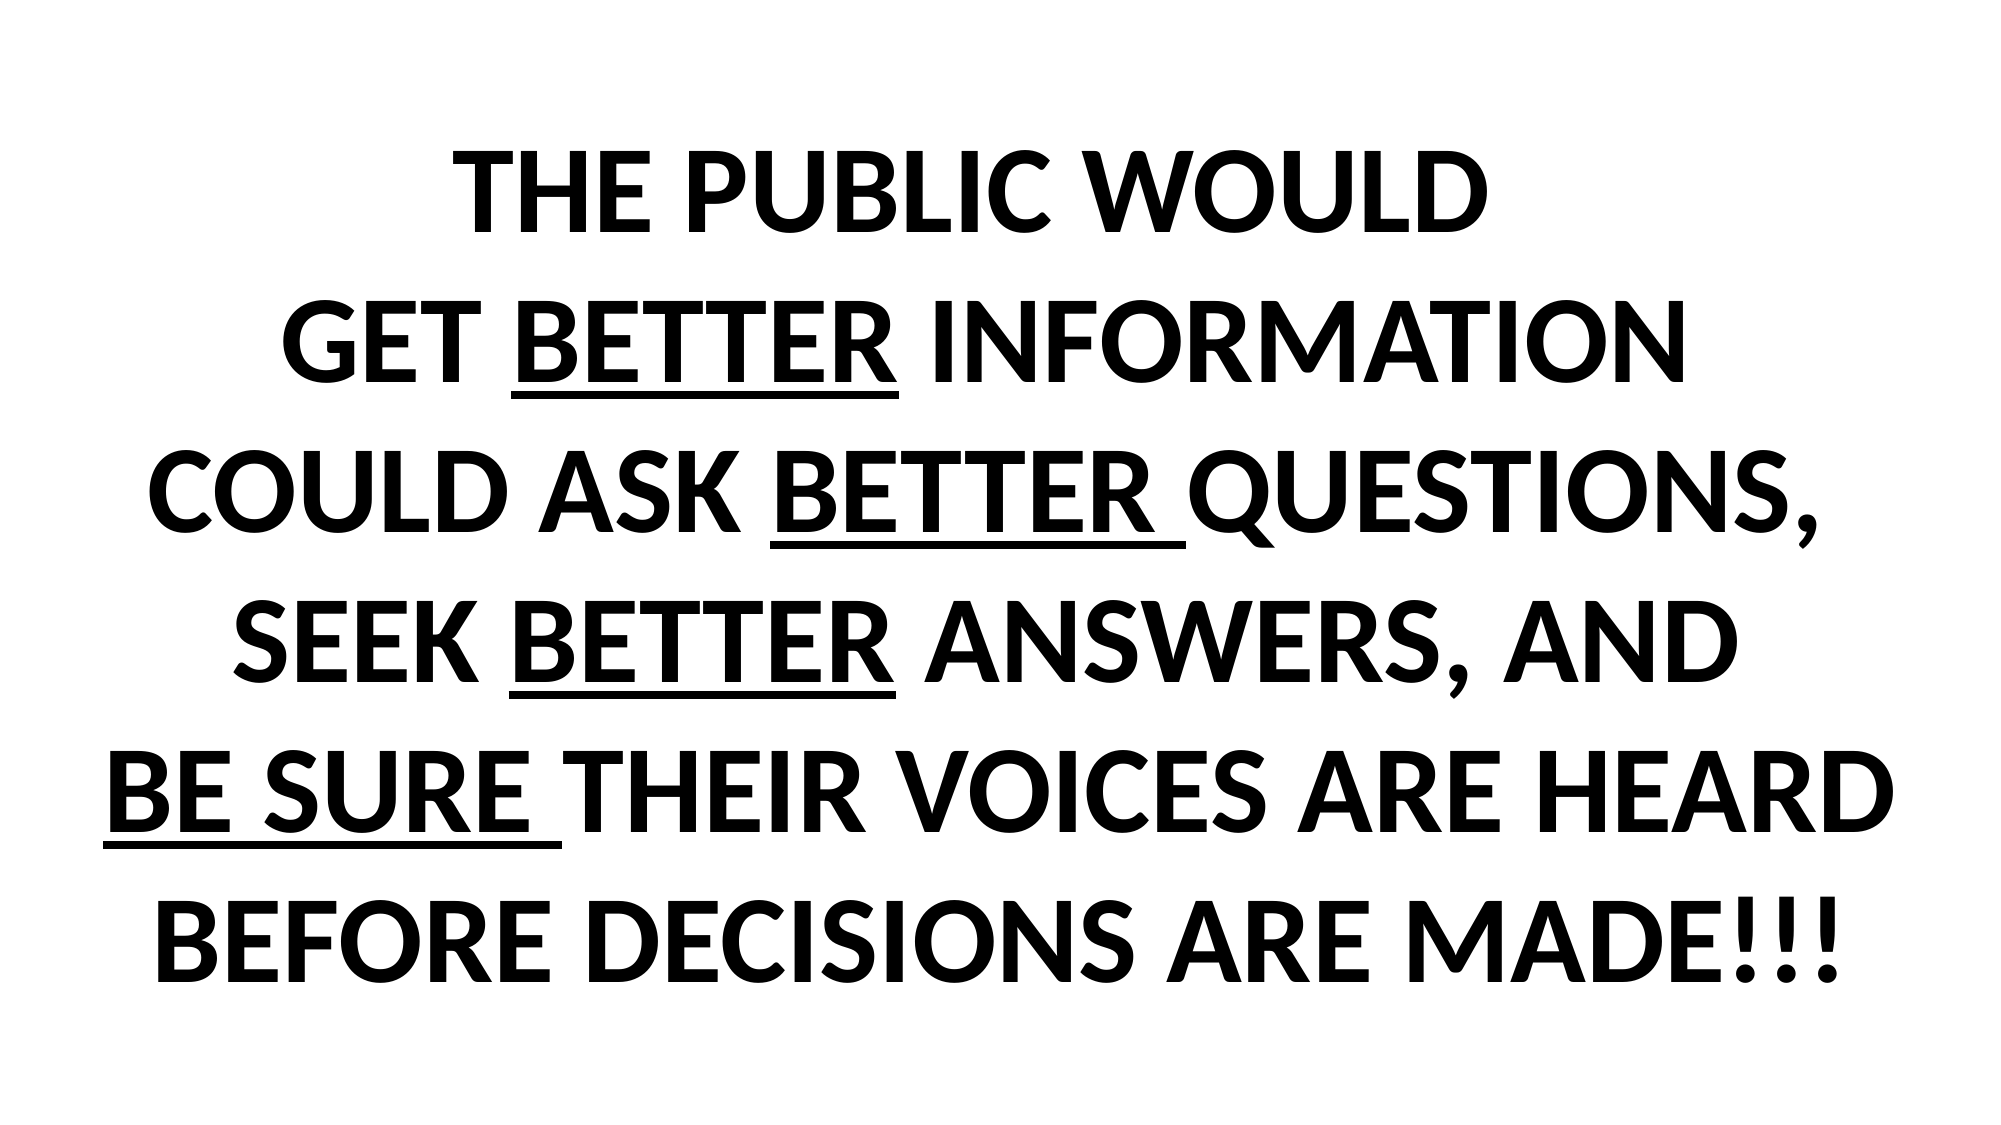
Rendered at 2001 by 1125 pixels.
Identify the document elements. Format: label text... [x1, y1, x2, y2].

text_box THE PUBLIC WOULD GET BETTER INFORMATION COULD ASK BETTER QUESTIONS, SEEK BETTER ANSWERS, AND BE SURE THEIR VOICES ARE HEARD BEFORE DECISIONS ARE MADE!!! [0, 100, 2000, 1016]
